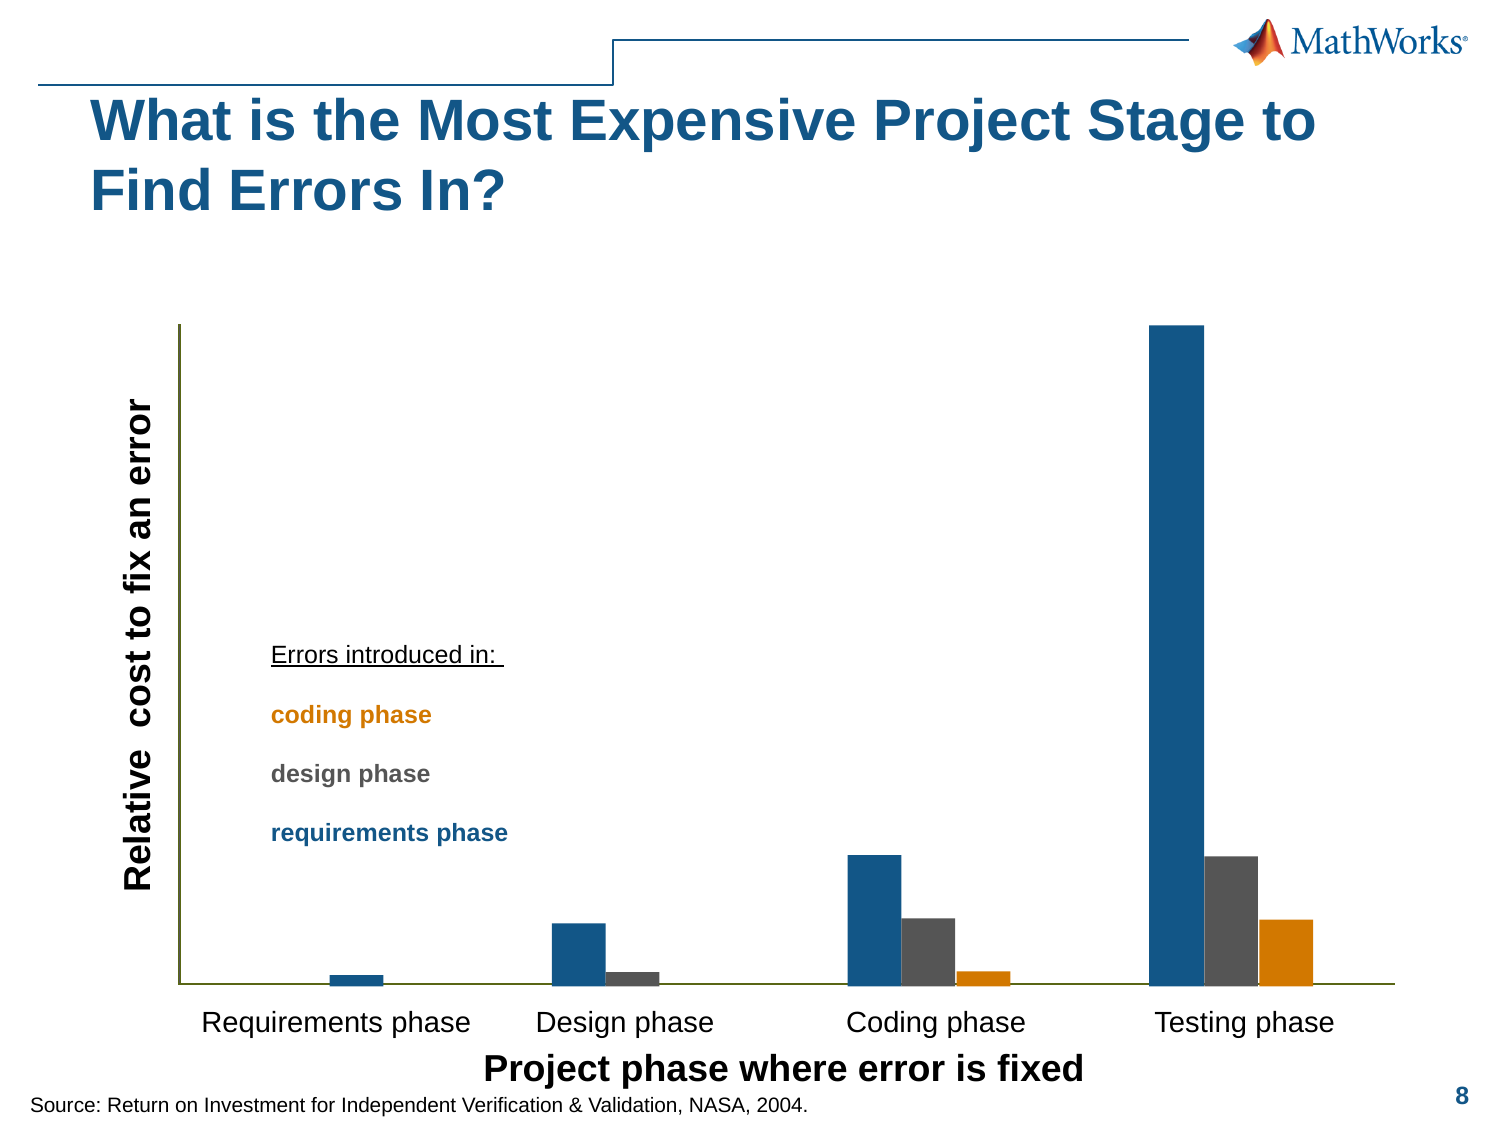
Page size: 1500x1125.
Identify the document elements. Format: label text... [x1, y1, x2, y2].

text_box Project phase where error is fixed [483, 1043, 1086, 1089]
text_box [255, 325, 1205, 631]
title What is the Most Expensive Project Stage to Find Errors In? [75, 75, 1400, 238]
text_box Design phase [535, 1003, 715, 1039]
text_box Source: Return on Investment for Independent Verification & Validation, NASA, 2004. [15, 1084, 876, 1125]
text_box Relative cost to fix an error [112, 398, 158, 893]
text_box Testing phase [1154, 1003, 1336, 1039]
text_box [255, 631, 1314, 987]
picture [1226, 7, 1483, 78]
text_box Coding phase [845, 1003, 1027, 1039]
text_box Requirements phase [201, 1003, 472, 1039]
